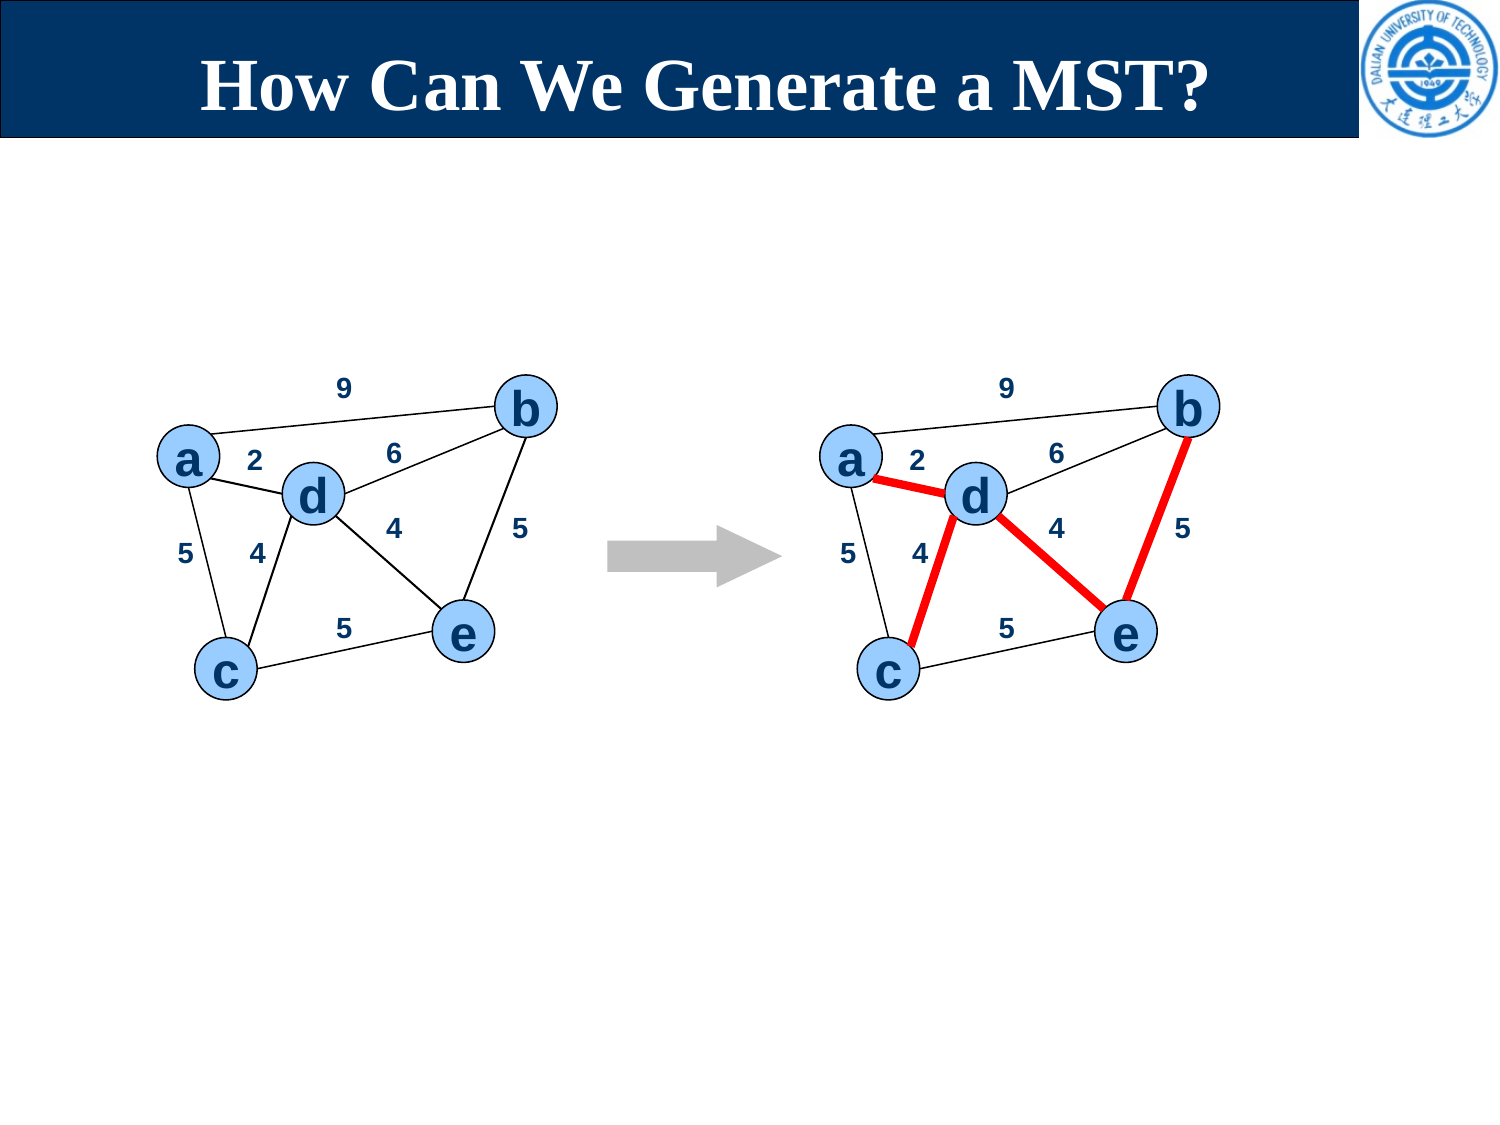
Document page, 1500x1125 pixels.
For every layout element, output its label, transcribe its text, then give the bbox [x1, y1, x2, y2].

text_box [607, 524, 783, 588]
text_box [156, 362, 558, 701]
picture [1359, 0, 1500, 138]
title How Can We Generate a MST? [76, 0, 1356, 133]
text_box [819, 362, 1220, 701]
